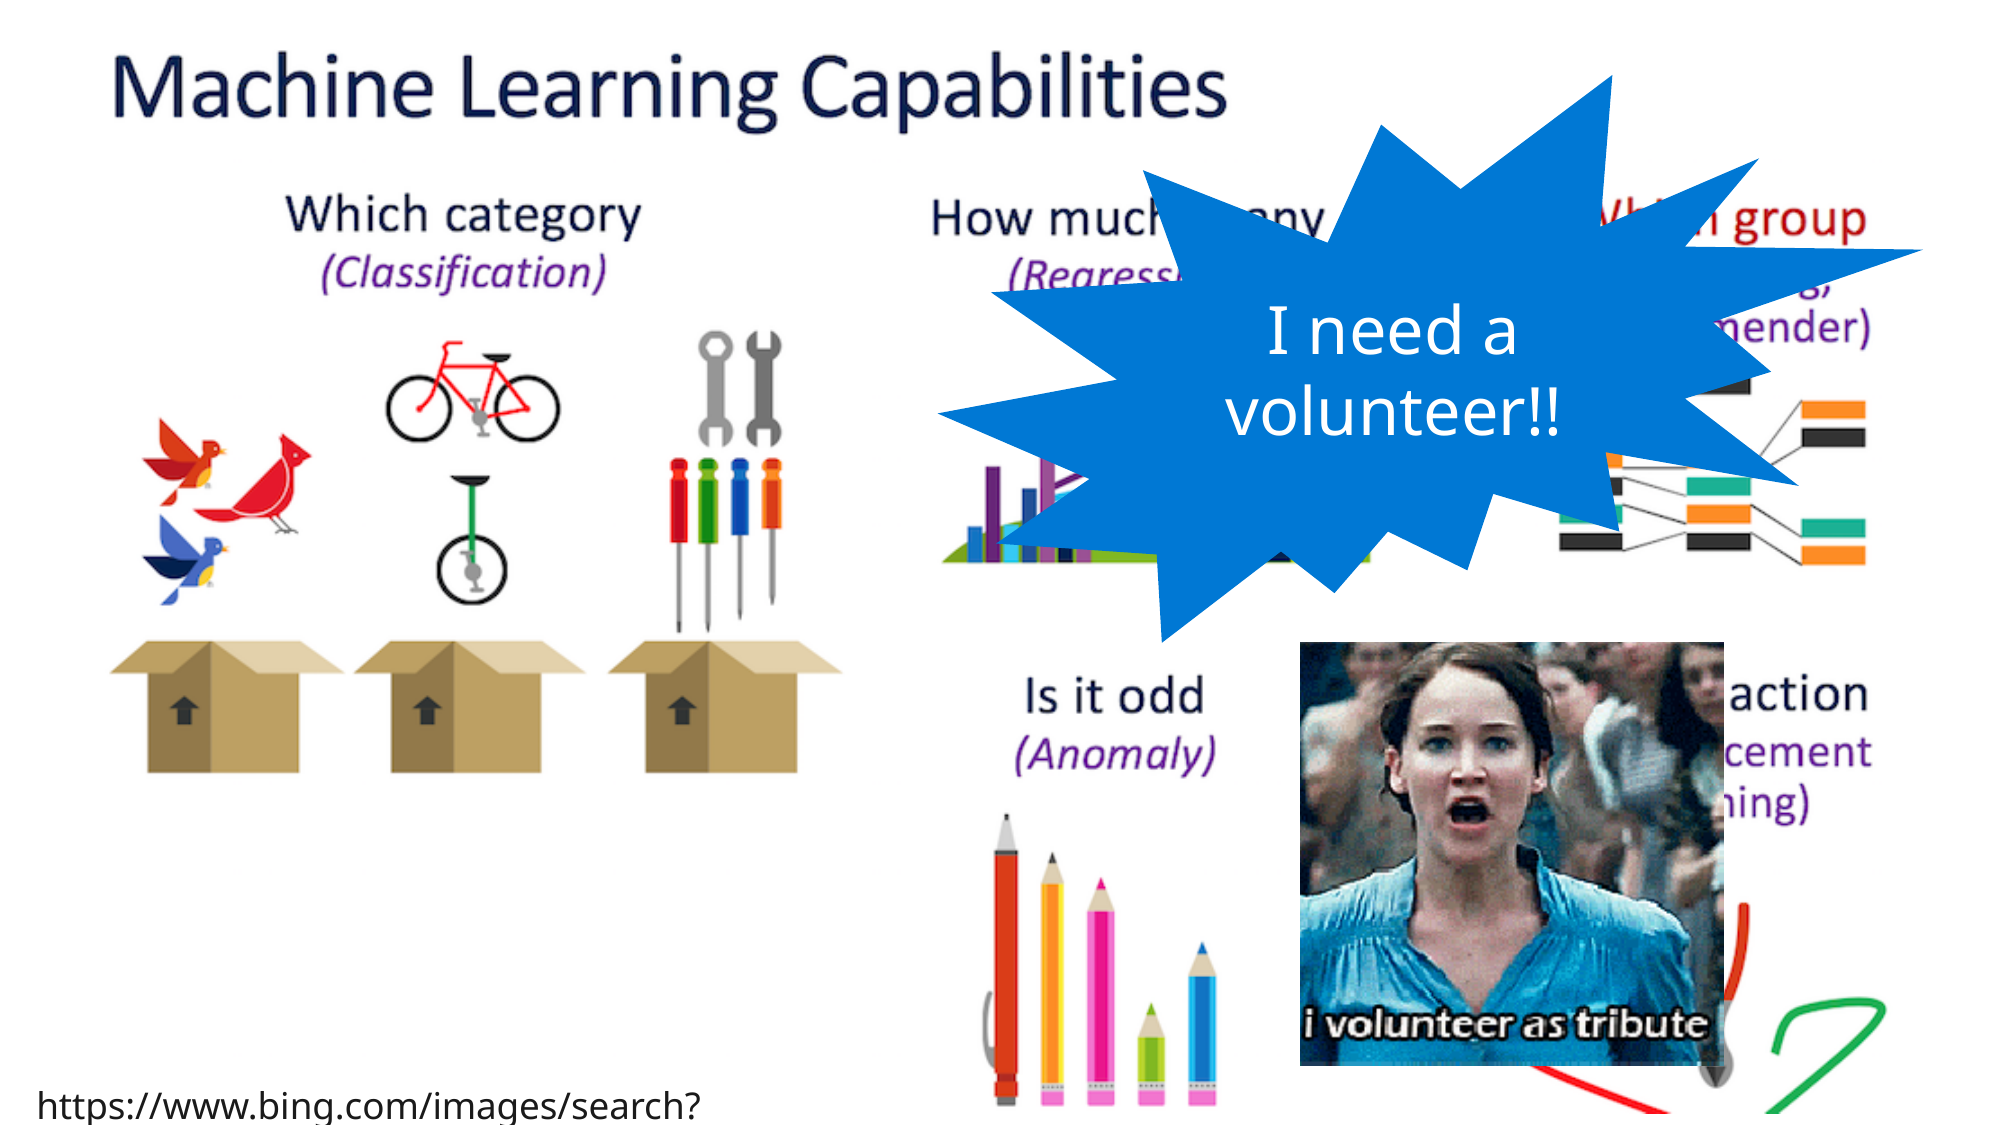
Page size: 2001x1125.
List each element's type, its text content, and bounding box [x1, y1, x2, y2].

picture [99, 49, 1901, 1114]
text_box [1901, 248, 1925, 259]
text_box https://www.bing.com/images/search?view=detailV2&ccid=UXwn9bwt&id=41457201FCFF9DFE03D4AB2E0020C651378E9CC3&thid=OIP.UXwn9bwtBpb5X8R6hVERVAAAAA&mediaurl=https%3a%2f%2fcherryblossomvolunteers.files.wordpress.com%2f2017%2f02%2fi-volunteer-as-tribute.gif%3fw%3d209%26h%3d209%26crop%3d1&exph=209&expw=209&q=i+volunteer+as+tribute&simid=608048831180507070&selectedIndex=2 [21, 1074, 1022, 1125]
